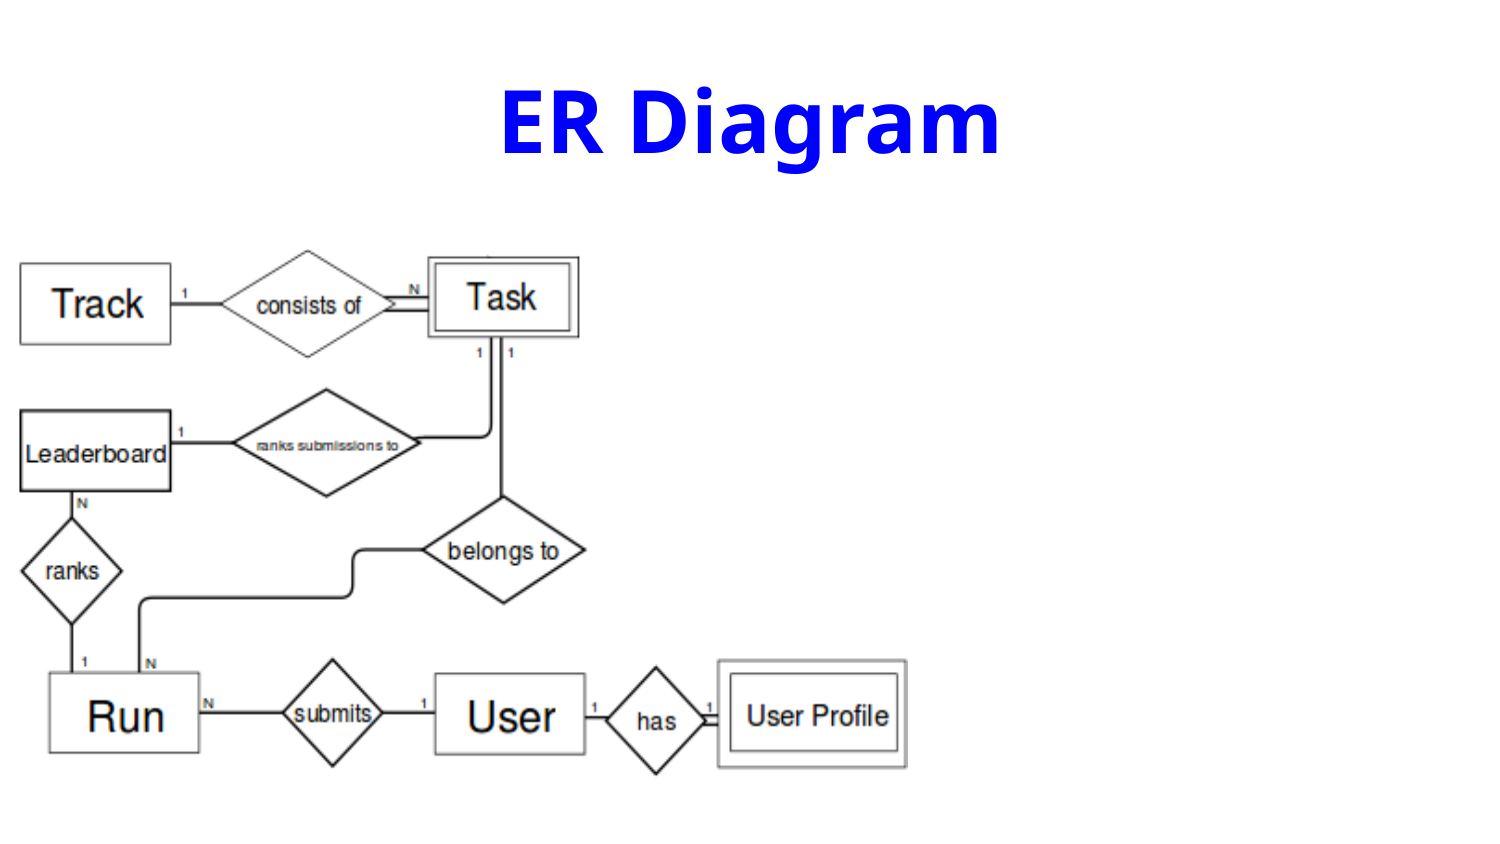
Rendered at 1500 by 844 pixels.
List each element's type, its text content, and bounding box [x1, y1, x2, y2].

picture [18, 248, 908, 778]
title ER Diagram [50, 50, 1451, 174]
